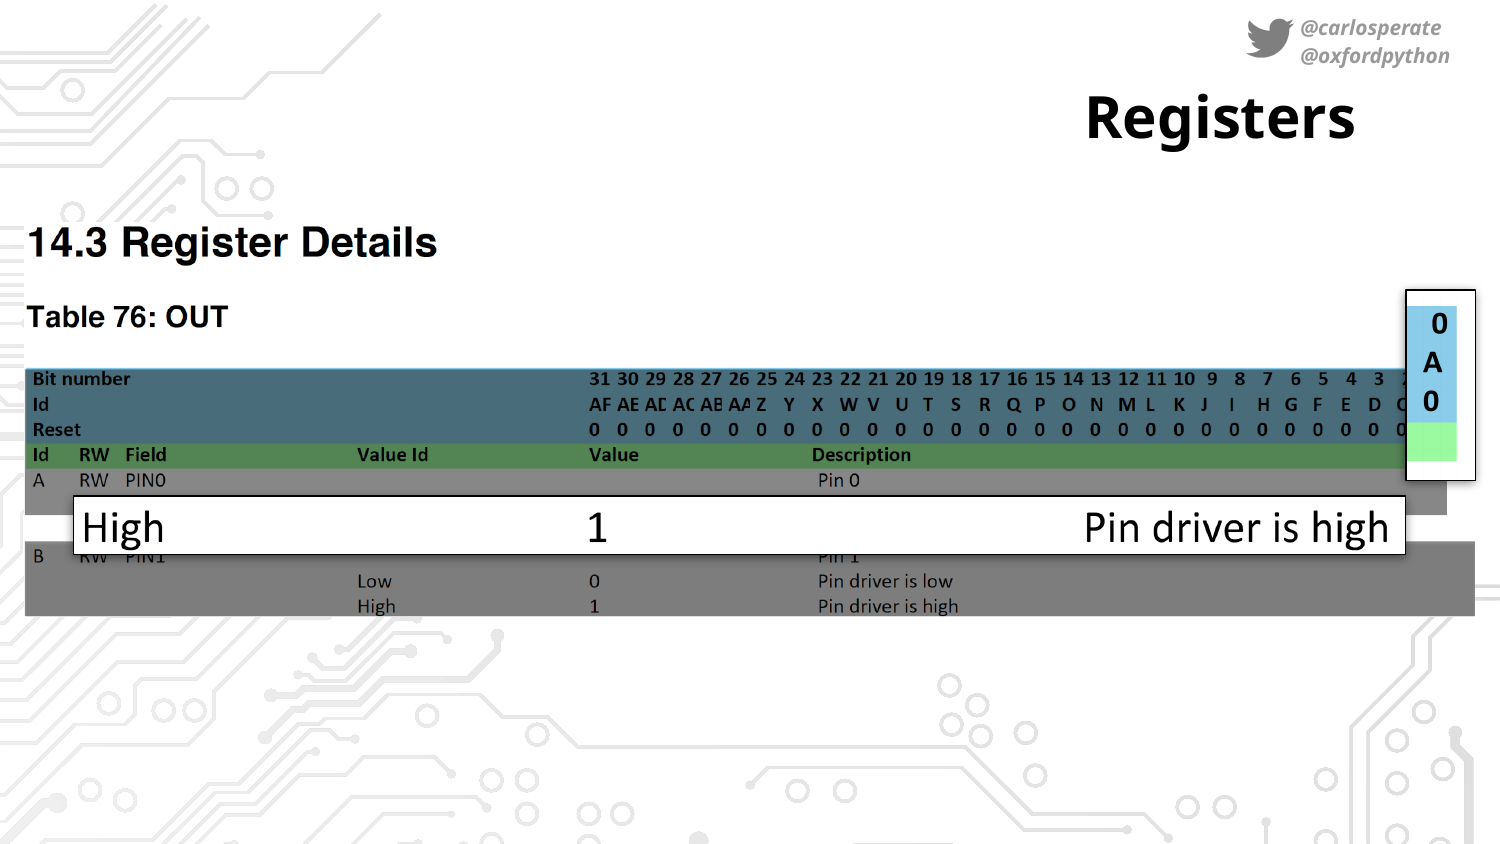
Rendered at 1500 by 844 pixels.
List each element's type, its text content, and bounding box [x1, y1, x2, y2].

picture [24, 221, 1476, 617]
picture [1246, 14, 1294, 62]
title Registers [103, 83, 1368, 173]
